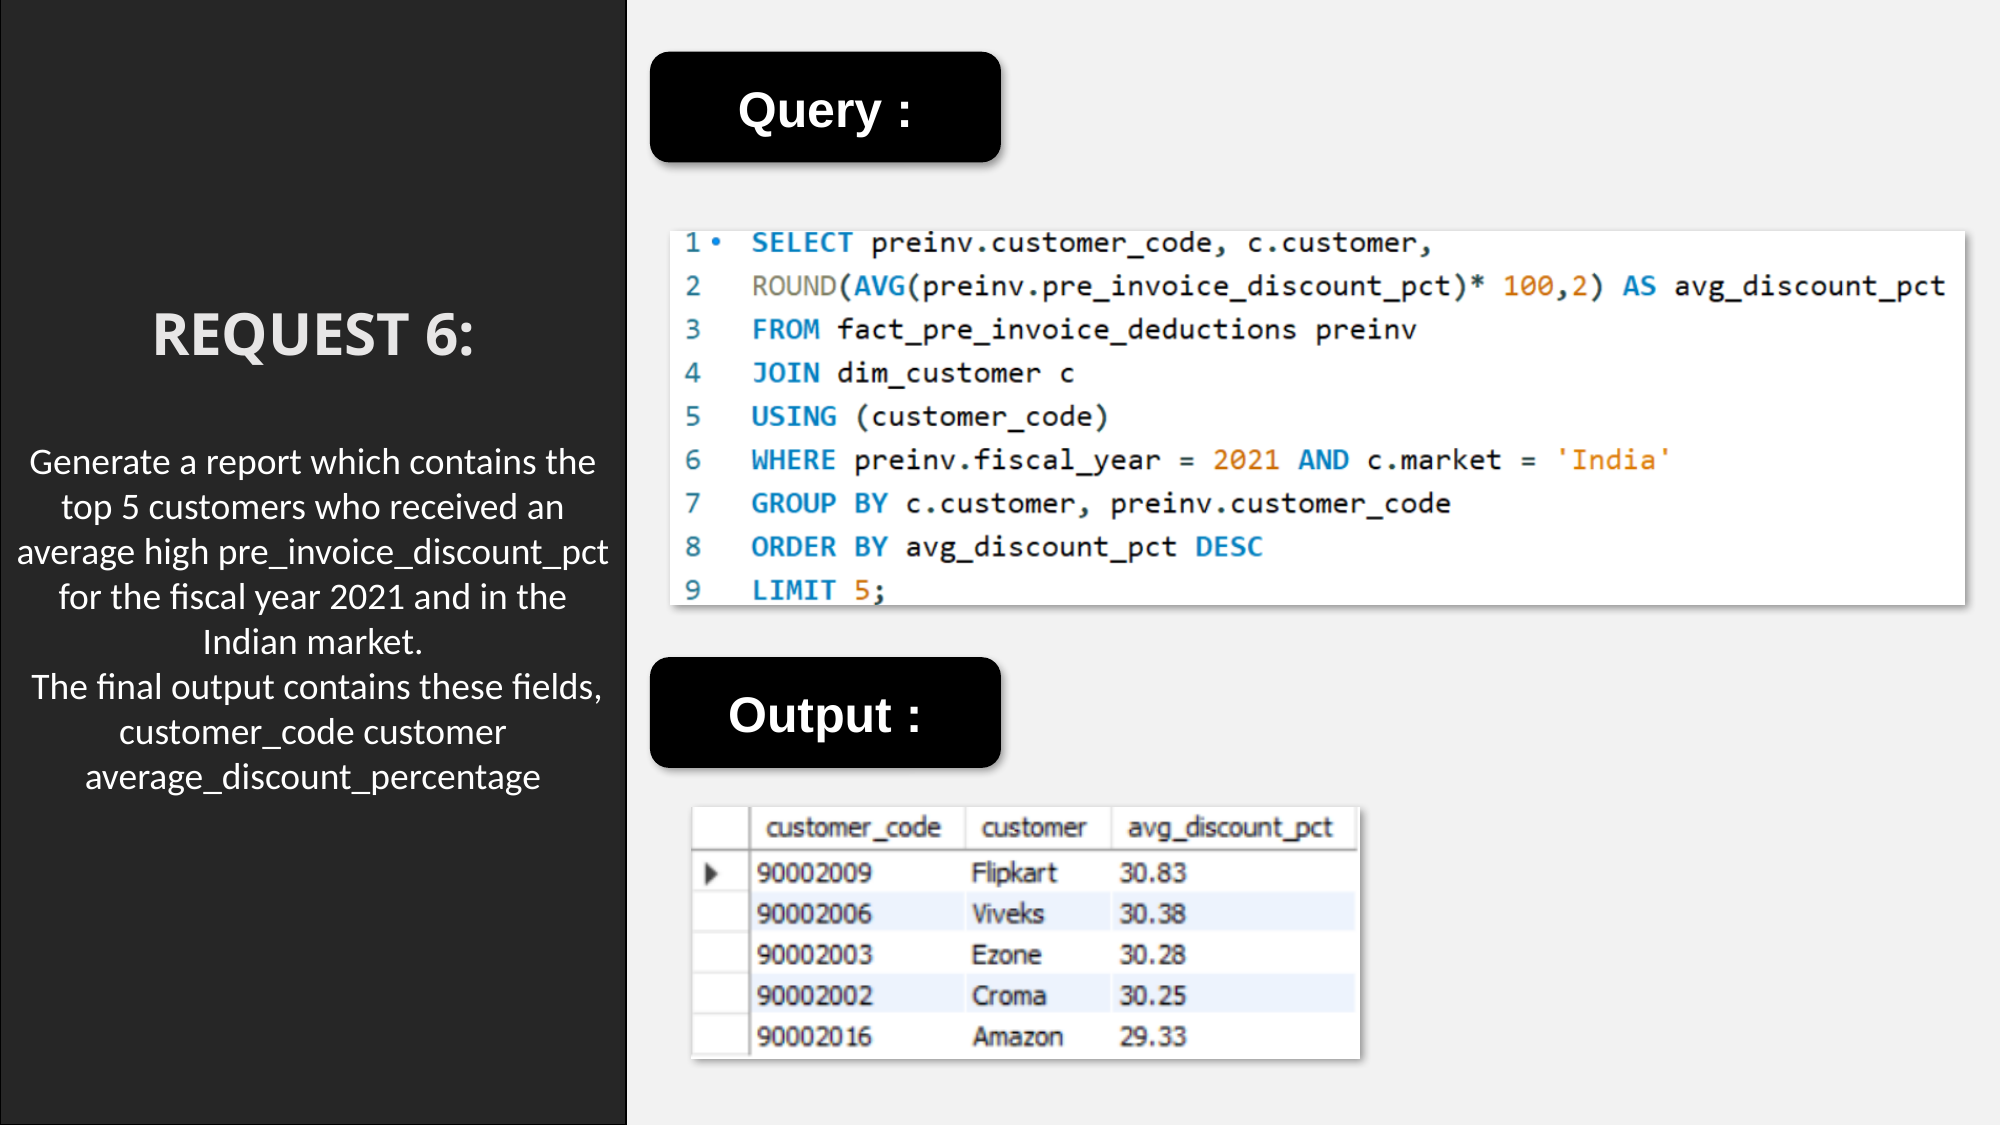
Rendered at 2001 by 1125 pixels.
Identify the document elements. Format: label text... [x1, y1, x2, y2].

text_box REQUEST 6: Generate a report which contains the top 5 customers who received an average high pre_invoice_discount_pct for the fiscal year 2021 and in the Indian market. The final output contains these fields, customer_code customer average_discount_percentage [0, 0, 627, 1125]
picture [691, 807, 1360, 1059]
text_box Query : [649, 51, 1001, 163]
picture [670, 231, 1965, 605]
text_box Output : [649, 657, 1001, 768]
